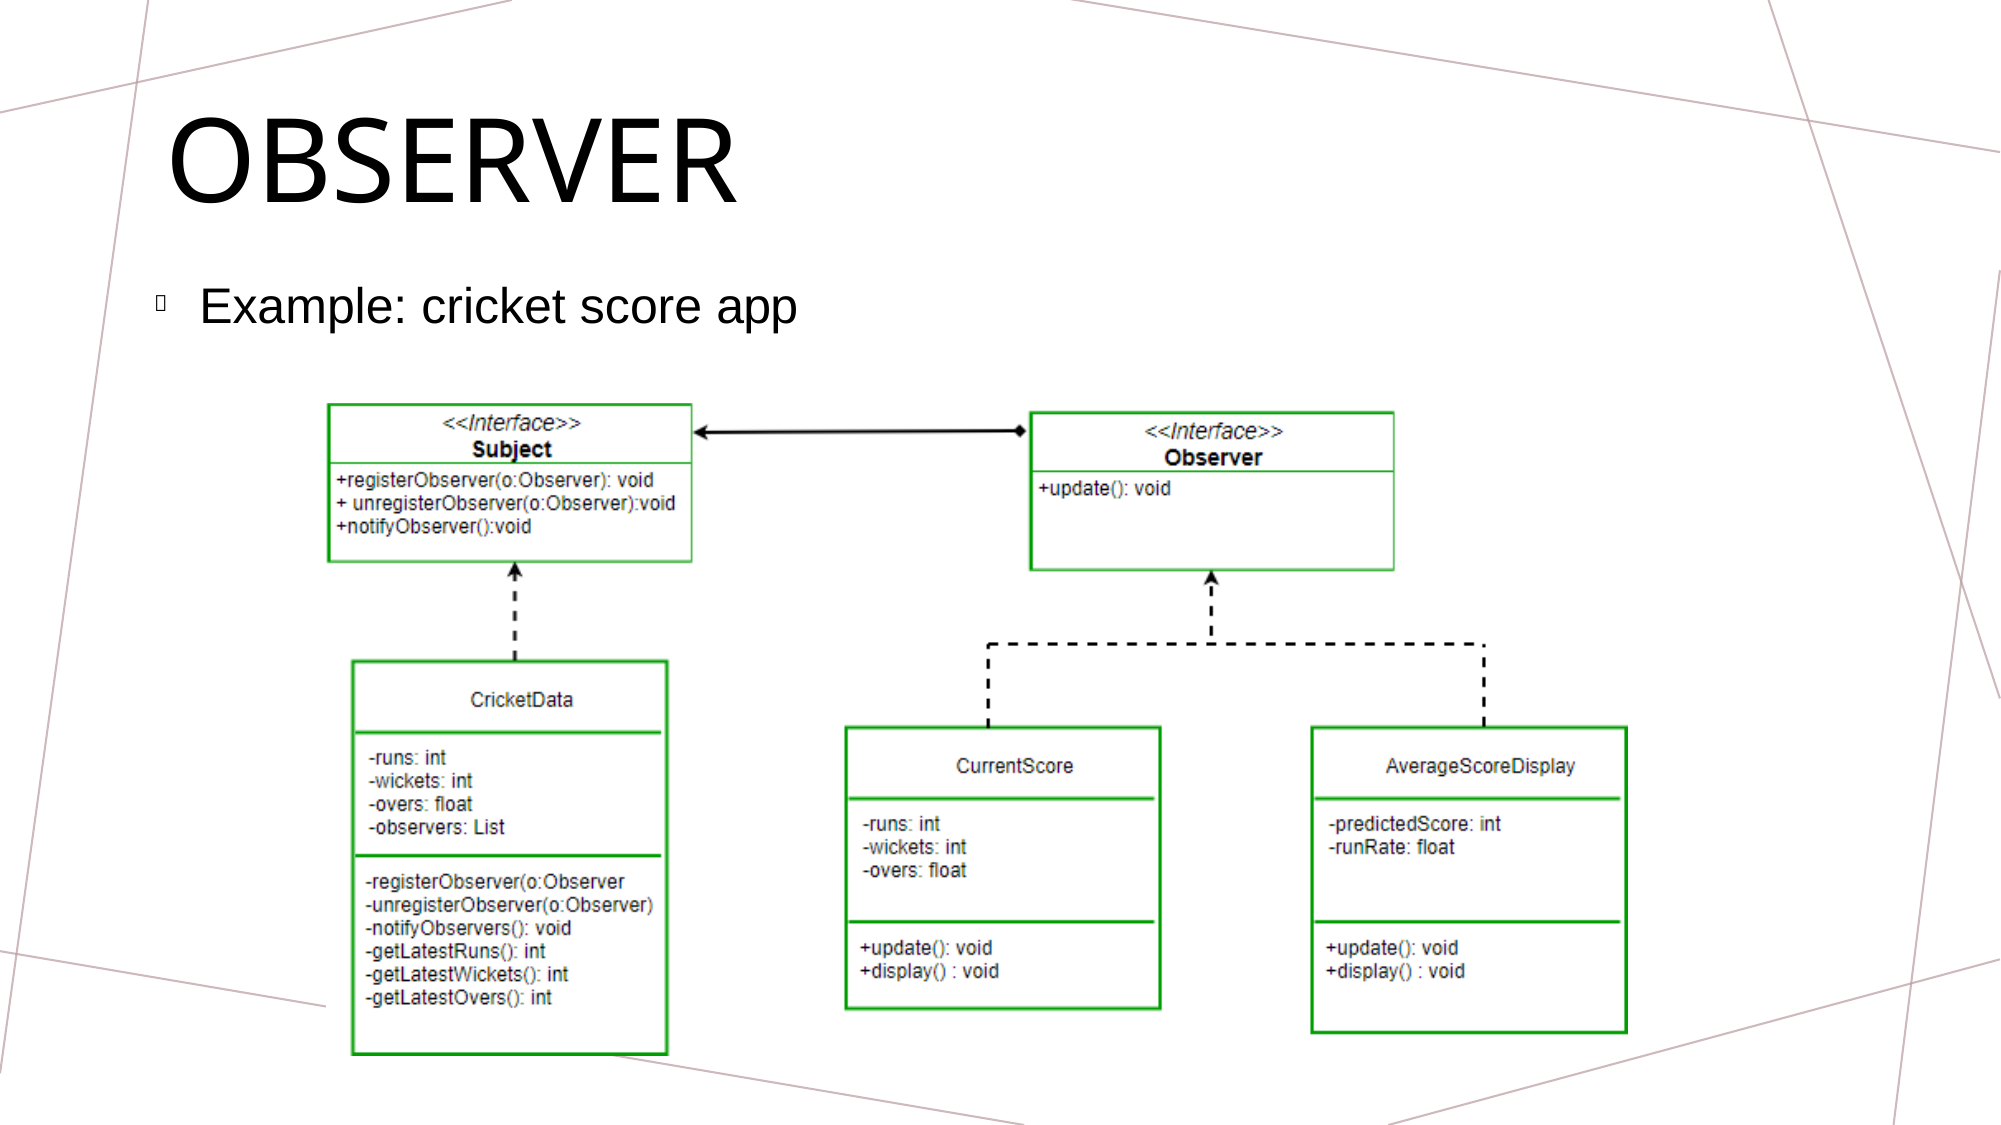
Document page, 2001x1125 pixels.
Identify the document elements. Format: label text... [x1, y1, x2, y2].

text_box Example: cricket score app [196, 271, 801, 334]
title Observer [162, 58, 1766, 250]
picture [326, 403, 1628, 1056]
text_box  [151, 286, 174, 316]
